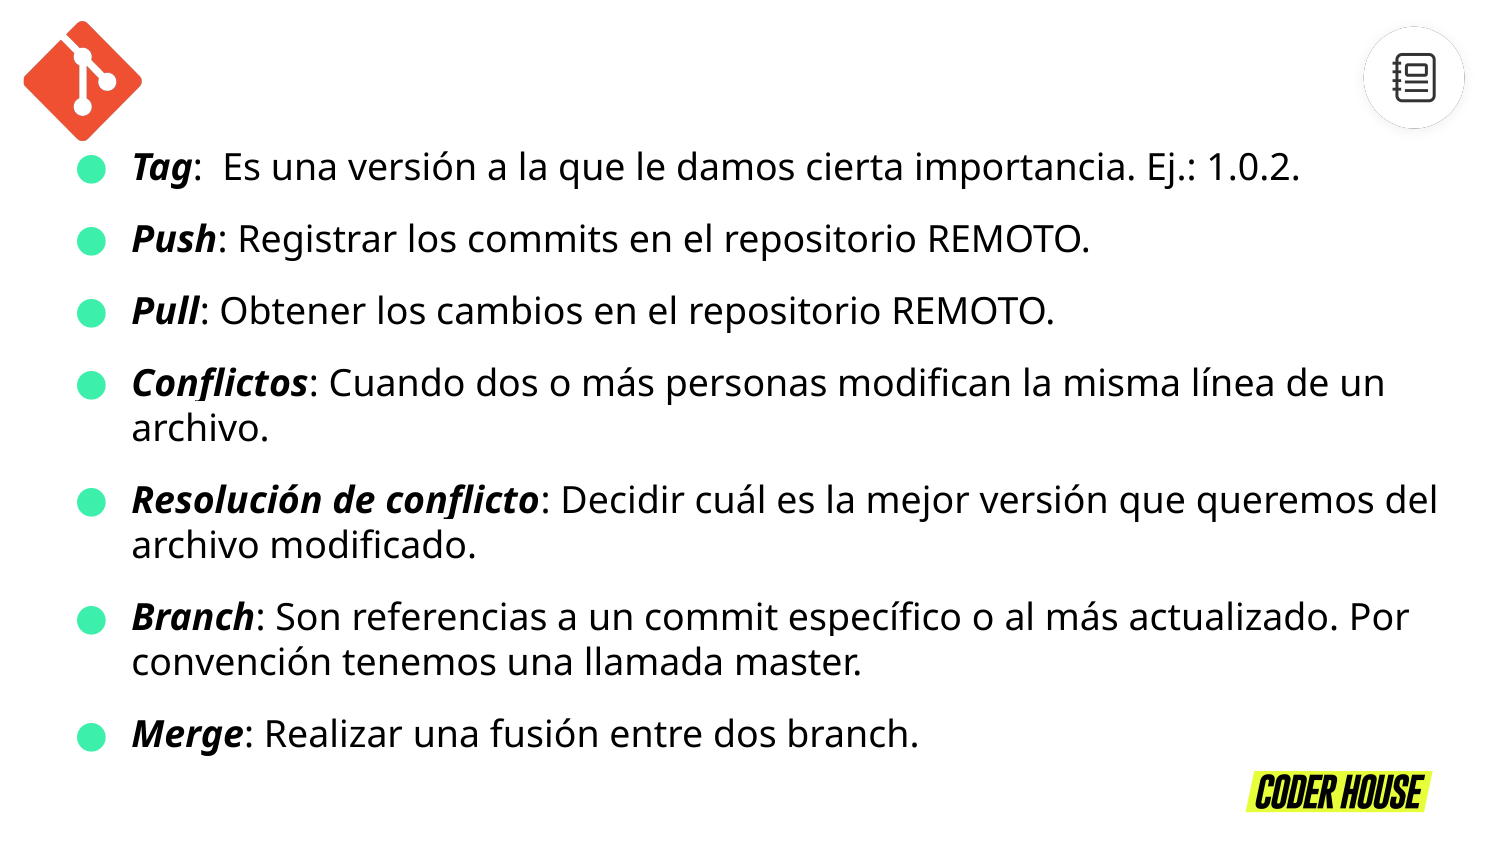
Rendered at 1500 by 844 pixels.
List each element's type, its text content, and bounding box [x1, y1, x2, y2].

picture [1241, 764, 1437, 819]
picture [23, 21, 149, 141]
text_box Tag: Es una versión a la que le damos cierta importancia. Ej.: 1.0.2. Push: Registrar los commits en el repositorio REMOTO. Pull: Obtener los cambios en el repositorio REMOTO. Conflictos: Cuando dos o más personas modifican la misma línea de un archivo. Resolución de conflicto: Decidir cuál es la mejor versión que queremos del archivo modificado. Branch: Son referencias a un commit específico o al más actualizado. Por convención tenemos una llamada master. Merge: Realizar una fusión entre dos branch. [41, 127, 1463, 807]
picture [1351, 14, 1477, 141]
